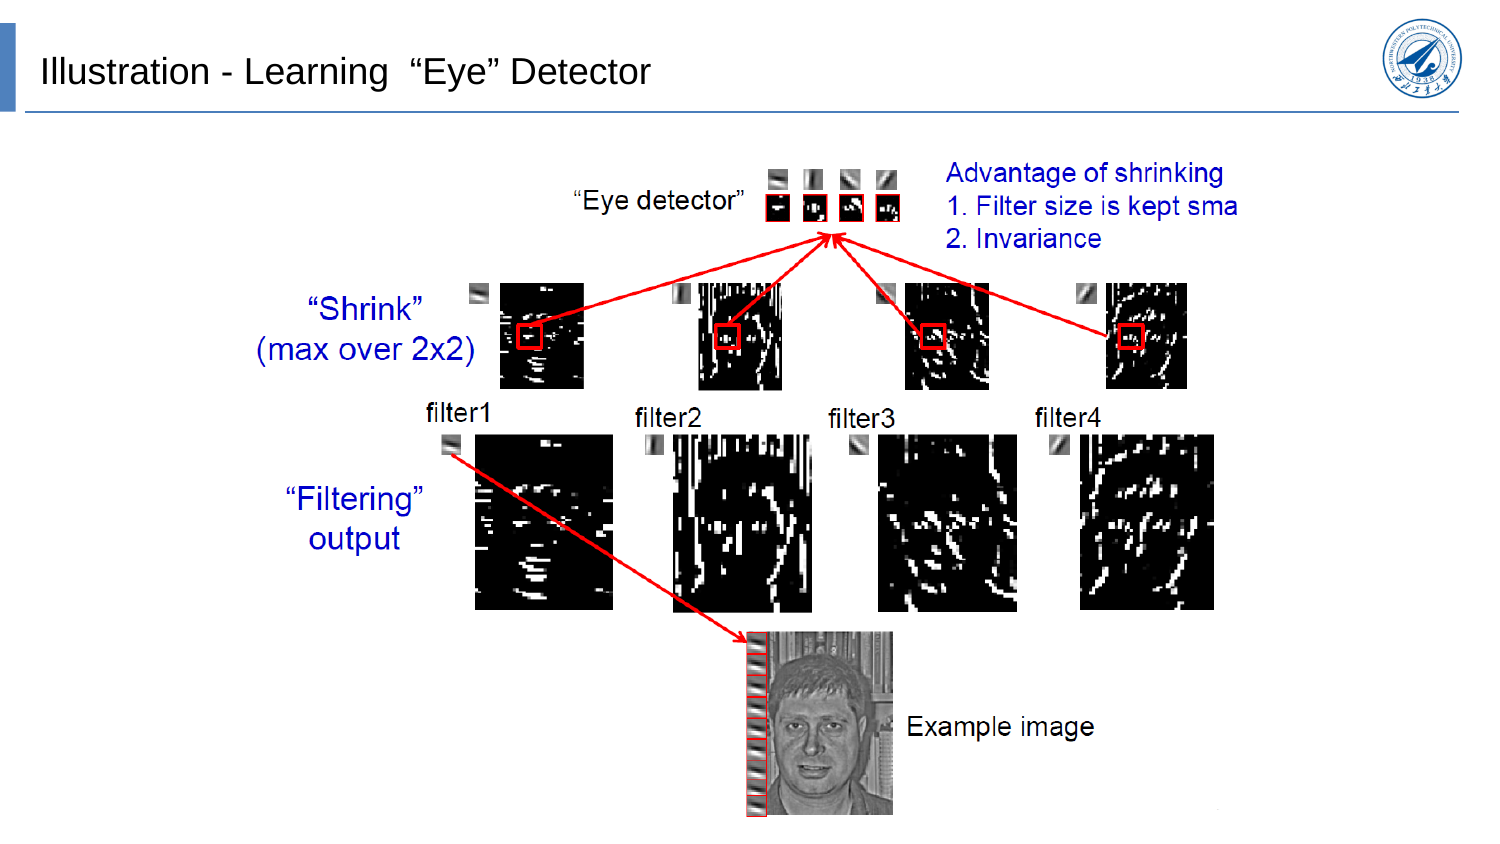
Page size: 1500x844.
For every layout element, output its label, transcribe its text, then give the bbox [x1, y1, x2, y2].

picture [255, 157, 1237, 818]
picture [1376, 16, 1466, 99]
text_box Illustration - Learning “Eye” Detector [25, 39, 1143, 100]
